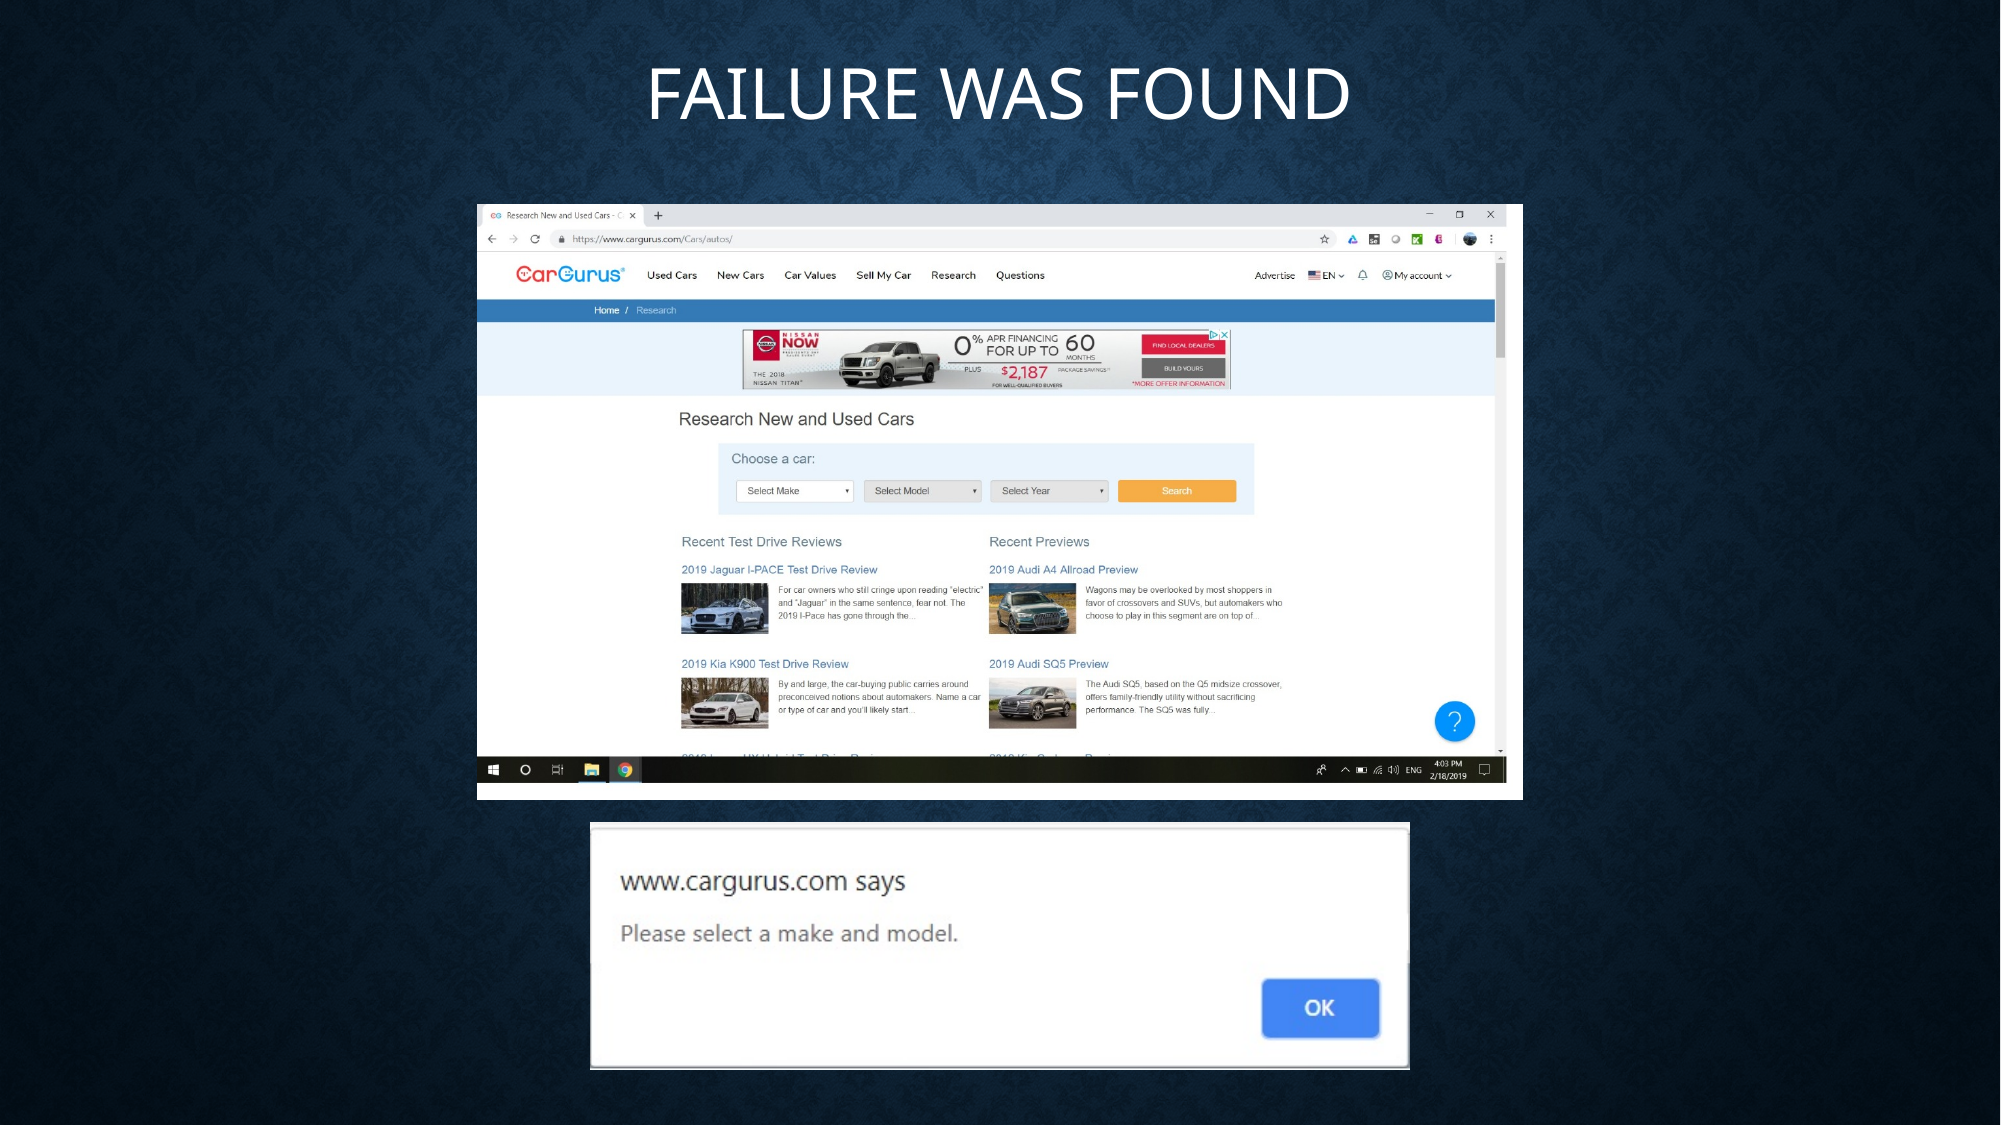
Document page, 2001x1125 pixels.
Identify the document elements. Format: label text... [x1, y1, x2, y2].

picture [0, 0, 2001, 1125]
text_box FAILURE WAS FOUND [637, 50, 1362, 142]
